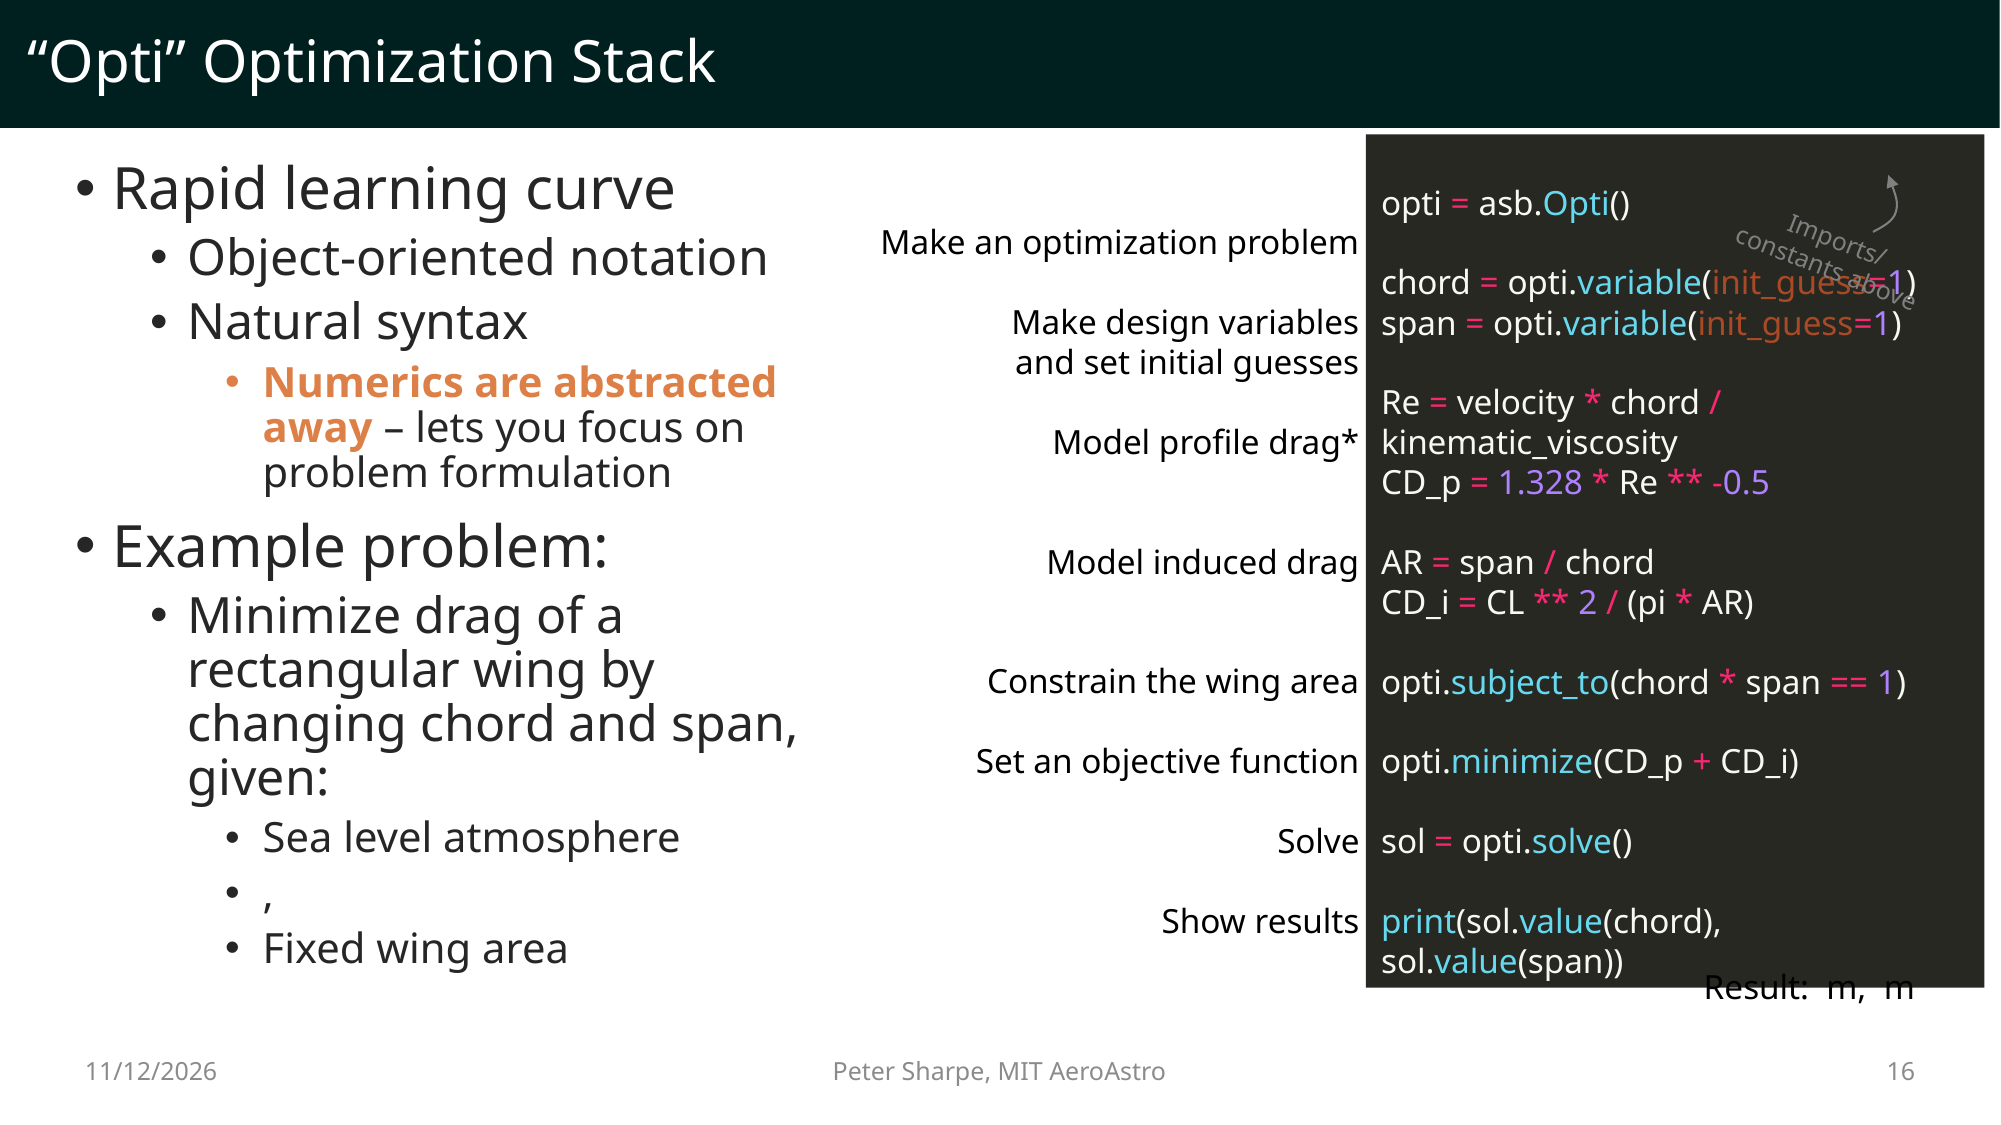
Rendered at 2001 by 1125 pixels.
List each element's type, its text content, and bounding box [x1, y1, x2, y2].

title “Opti” Optimization Stack [12, 23, 1873, 105]
text_box [1872, 174, 1899, 233]
slide_number 16 [1733, 1042, 1931, 1103]
footer Peter Sharpe, MIT AeroAstro [287, 1042, 1713, 1103]
text_box opti = asb.Opti() chord = opti.variable(init_guess=1) span = opti.variable(init_guess=1) Re = velocity * chord / kinematic_viscosity CD_p = 1.328 * Re ** -0.5 AR = span / chord CD_i = CL ** 2 / (pi * AR) opti.subject_to(chord * span == 1) opti.minimize(CD_p + CD_i) sol = opti.solve() print(sol.value(chord), sol.value(span)) [1365, 134, 1985, 988]
text_box Imports/constants above [1705, 174, 1959, 332]
text_box Make an optimization problem Make design variables and set initial guesses Model profile drag* Model induced drag Constrain the wing area Set an objective function Solve Show results [865, 213, 1375, 948]
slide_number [69, 1042, 267, 1103]
